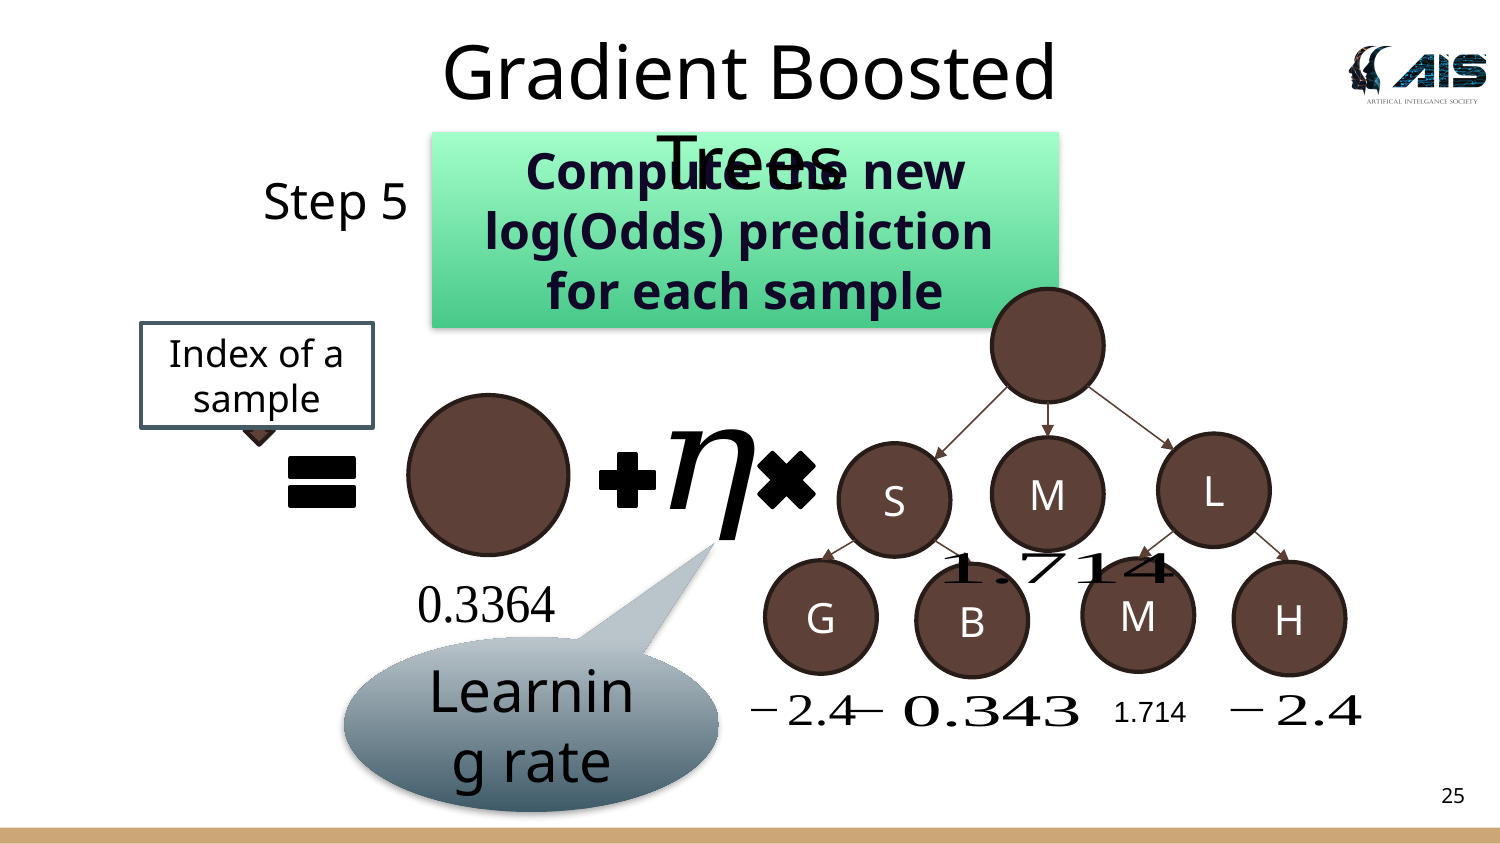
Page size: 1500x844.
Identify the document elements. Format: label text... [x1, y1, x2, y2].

text_box Learning rate [344, 543, 719, 813]
text_box Step 5 [234, 162, 402, 238]
text_box [242, 430, 276, 447]
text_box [408, 197, 569, 636]
text_box [288, 485, 356, 508]
text_box [288, 456, 356, 479]
text_box Gradient Boosted Trees [398, 17, 1102, 213]
text_box Index of a sample [139, 321, 375, 430]
text_box [599, 452, 656, 508]
slide_number 25 [1389, 764, 1480, 830]
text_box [744, 288, 1368, 738]
picture [1347, 0, 1500, 153]
